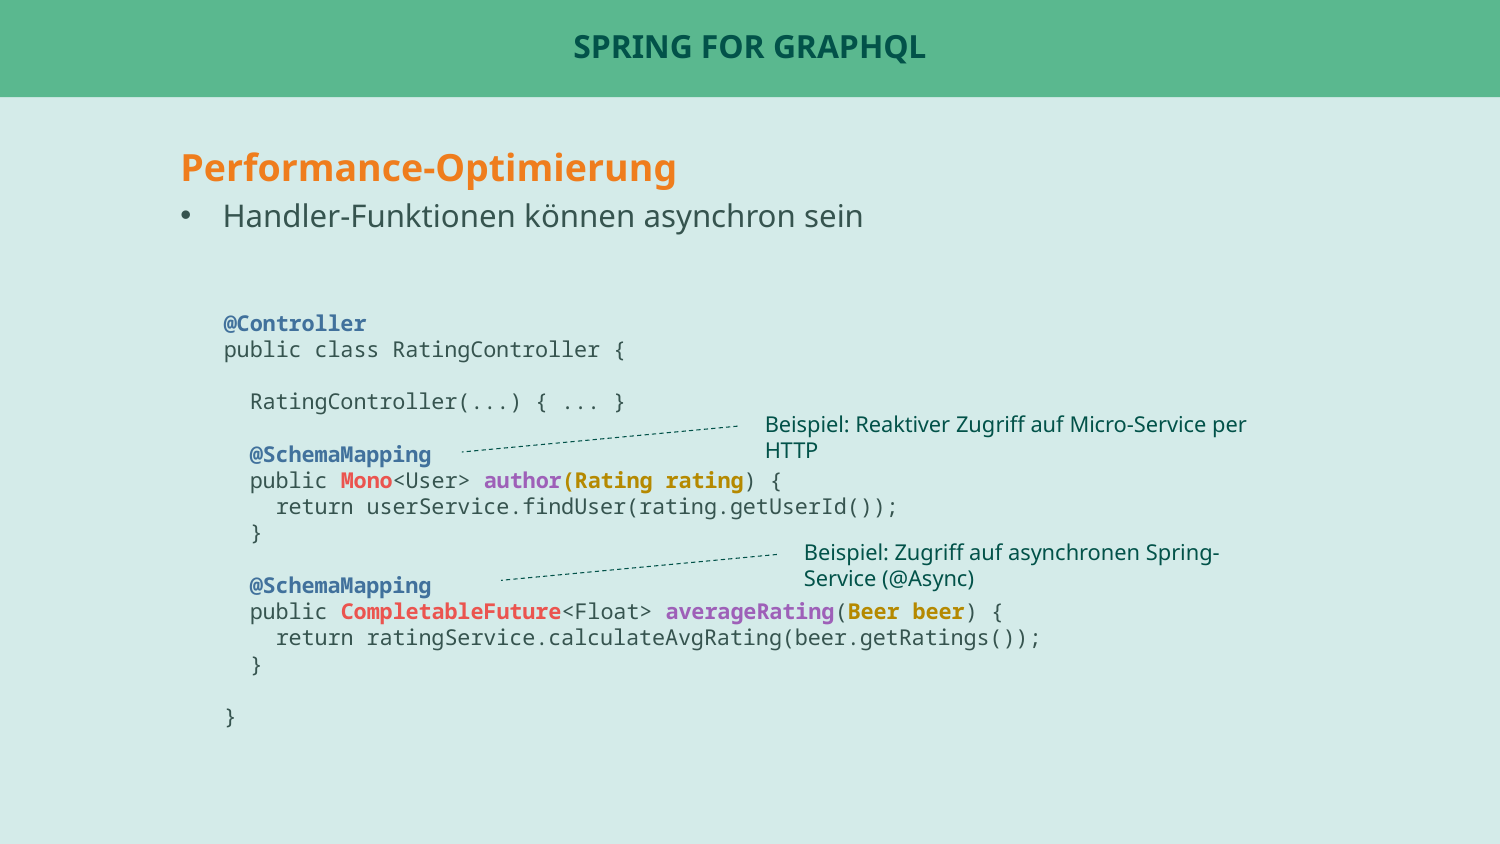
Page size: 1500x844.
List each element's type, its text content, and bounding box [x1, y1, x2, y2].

text_box Beispiel: Zugriff auf asynchronen Spring-Service (@Async) [789, 531, 1306, 599]
text_box @Controller public class RatingController { RatingController(...) { ... } @SchemaMapping public Mono<User> author(Rating rating) { return userService.findUser(rating.getUserId()); } @SchemaMapping public CompletableFuture<Float> averageRating(Beer beer) { return ratingService.calculateAvgRating(beer.getRatings()); } } [208, 301, 1162, 737]
text_box Performance-Optimierung Handler-Funktionen können asynchron sein [165, 127, 1306, 421]
text_box Beispiel: Reaktiver Zugriff auf Micro-Service per HTTP [750, 402, 1267, 471]
title spring for graphql [0, 0, 1500, 98]
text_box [461, 426, 738, 452]
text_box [500, 554, 777, 581]
